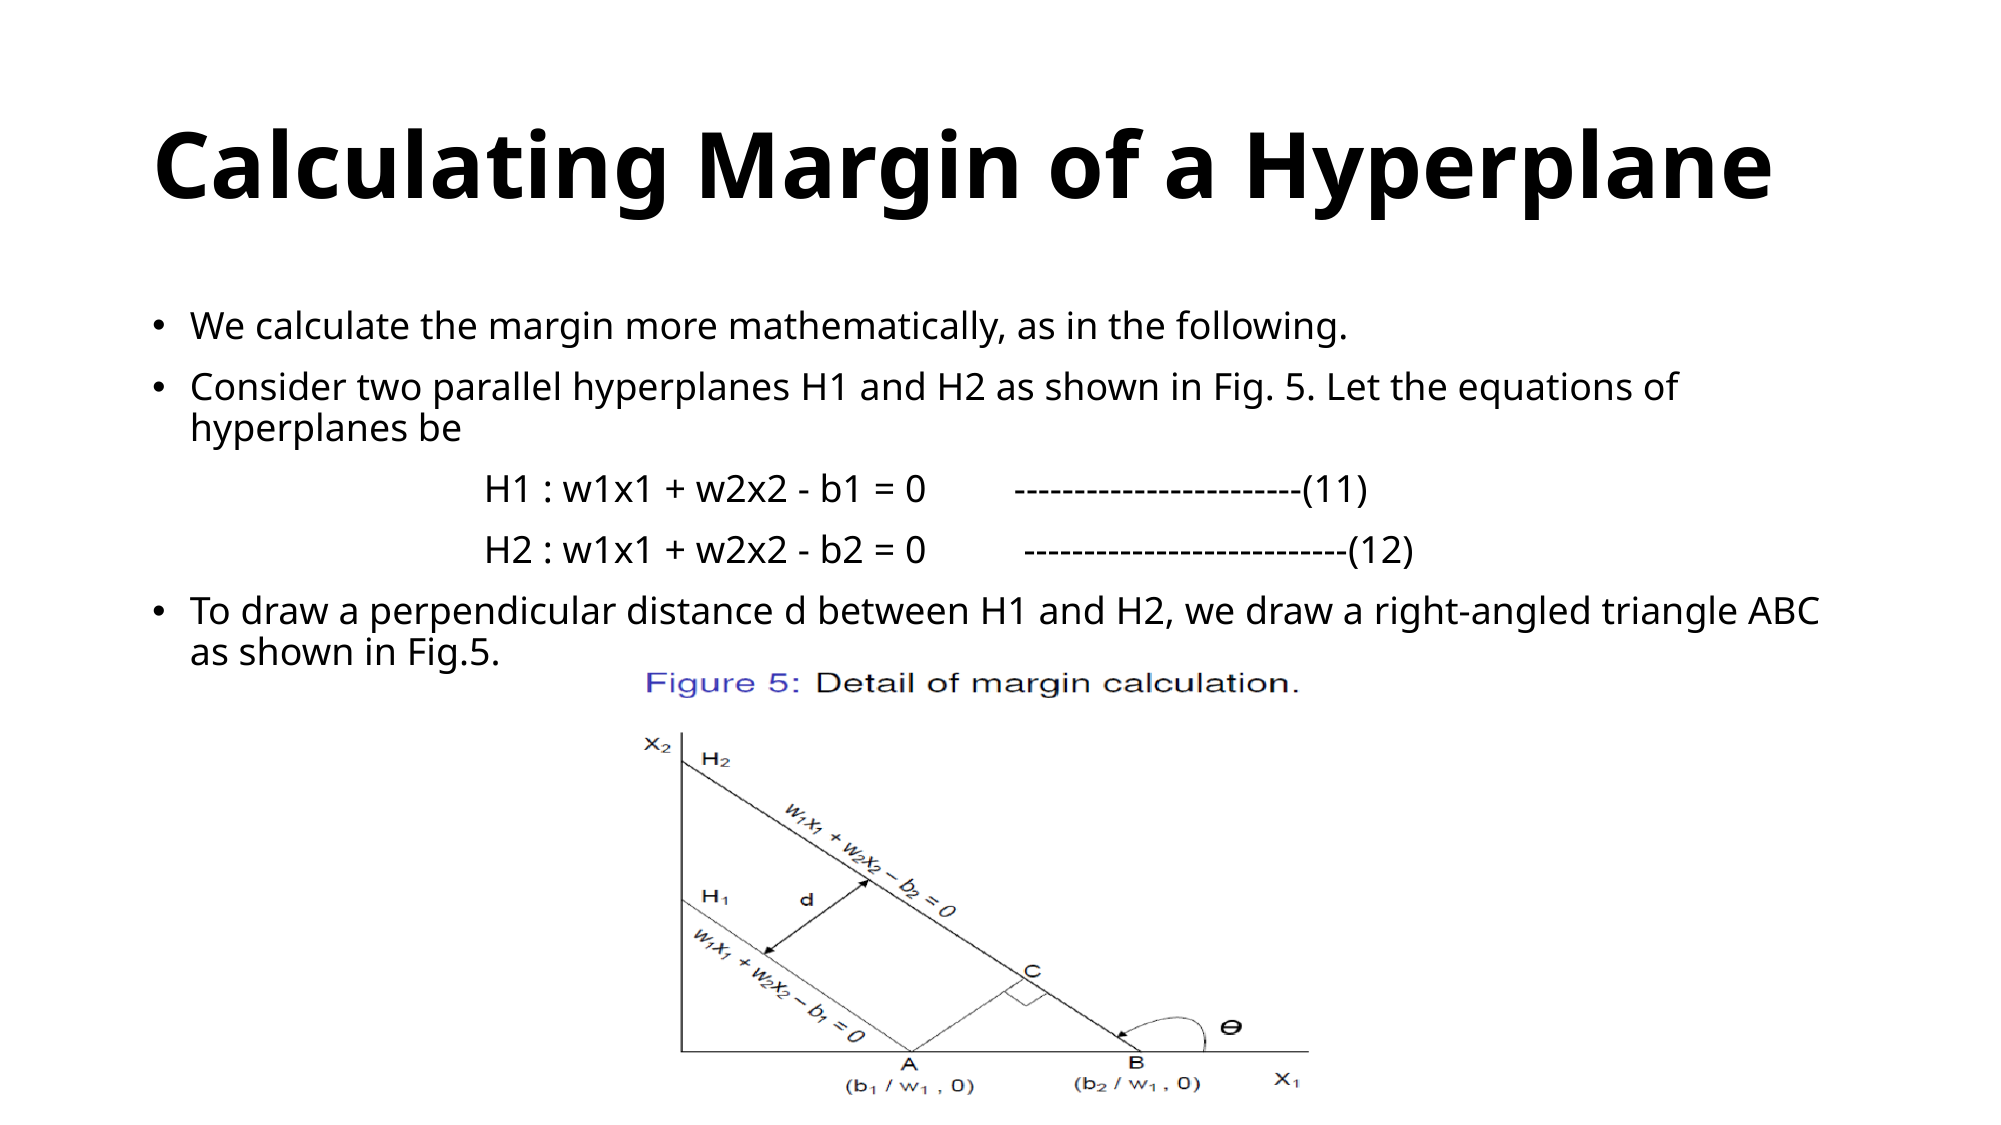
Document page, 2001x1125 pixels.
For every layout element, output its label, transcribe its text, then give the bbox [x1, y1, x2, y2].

title Calculating Margin of a Hyperplane [137, 59, 1863, 278]
picture [522, 643, 1460, 1125]
list We calculate the margin more mathematically, as in the following. Consider two parallel hyperplanes H1 and H2 as shown in Fig. 5. Let the equations of hyperplanes be H1 : w1x1 + w2x2 - b1 = 0 ------------------------(11) H2 : w1x1 + w2x2 - b2 = 0 ---------------------------(12) To draw a perpendicular distance d between H1 and H2, we draw a right-angled triangle ABC as shown in Fig.5. [137, 299, 1863, 1014]
